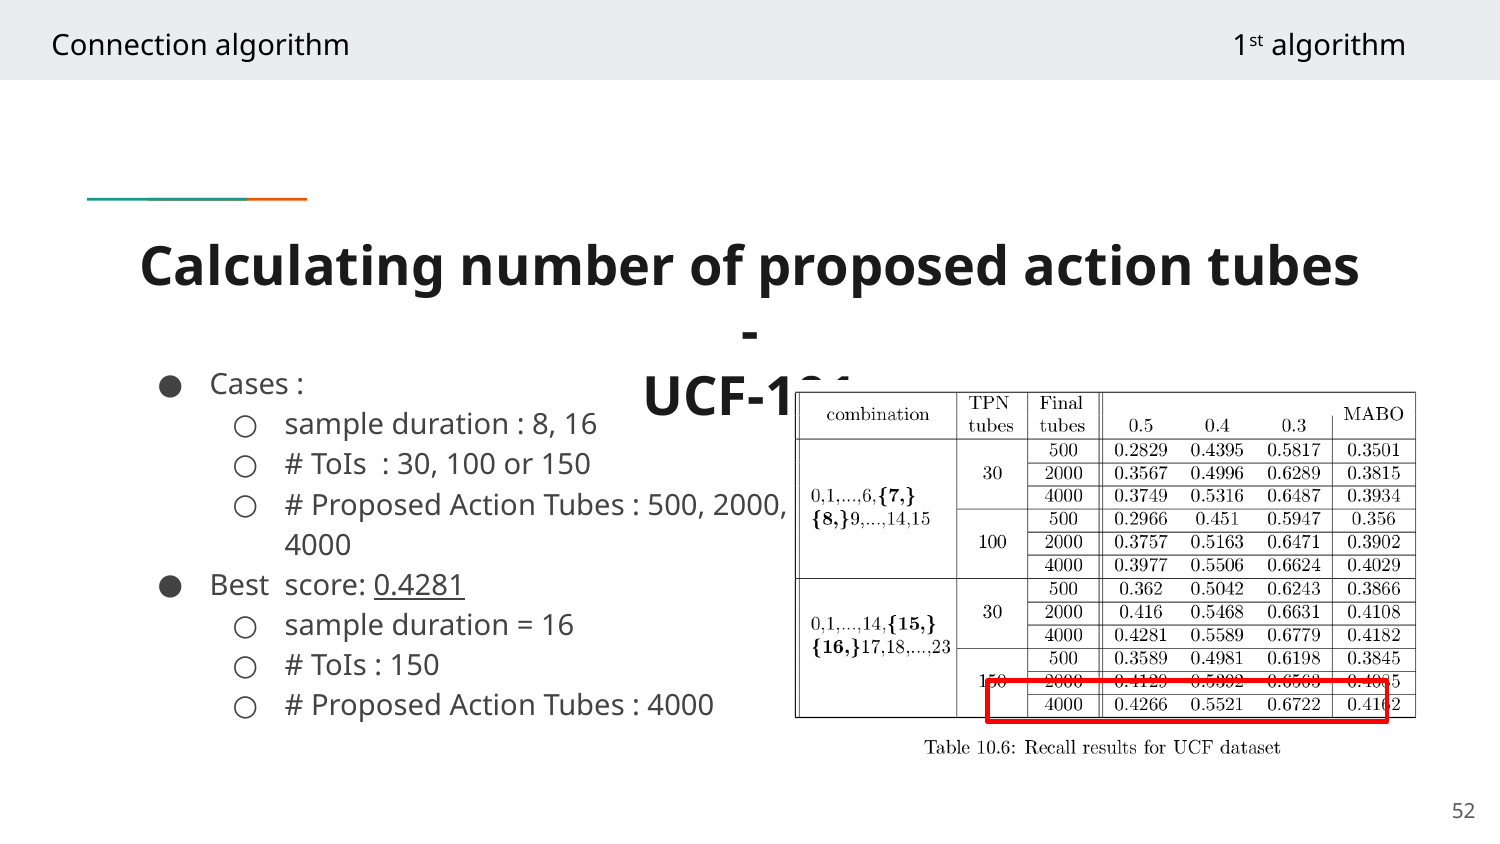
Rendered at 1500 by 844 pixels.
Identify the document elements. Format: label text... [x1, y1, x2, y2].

title Calculating number of proposed action tubes - UCF-101 [119, 216, 1381, 365]
slide_number ‹#› [1400, 779, 1491, 844]
text_box Connection algorithm [36, 11, 394, 77]
picture [790, 380, 1422, 764]
list Cases : sample duration : 8, 16 # ToIs : 30, 100 or 150 # Proposed Action Tubes : 500, 2000, 4000 Best score: 0.4281 sample duration = 16 # ToIs : 150 # Proposed Action Tubes : 4000 [119, 345, 812, 745]
text_box 1st algorithm [1100, 11, 1422, 77]
